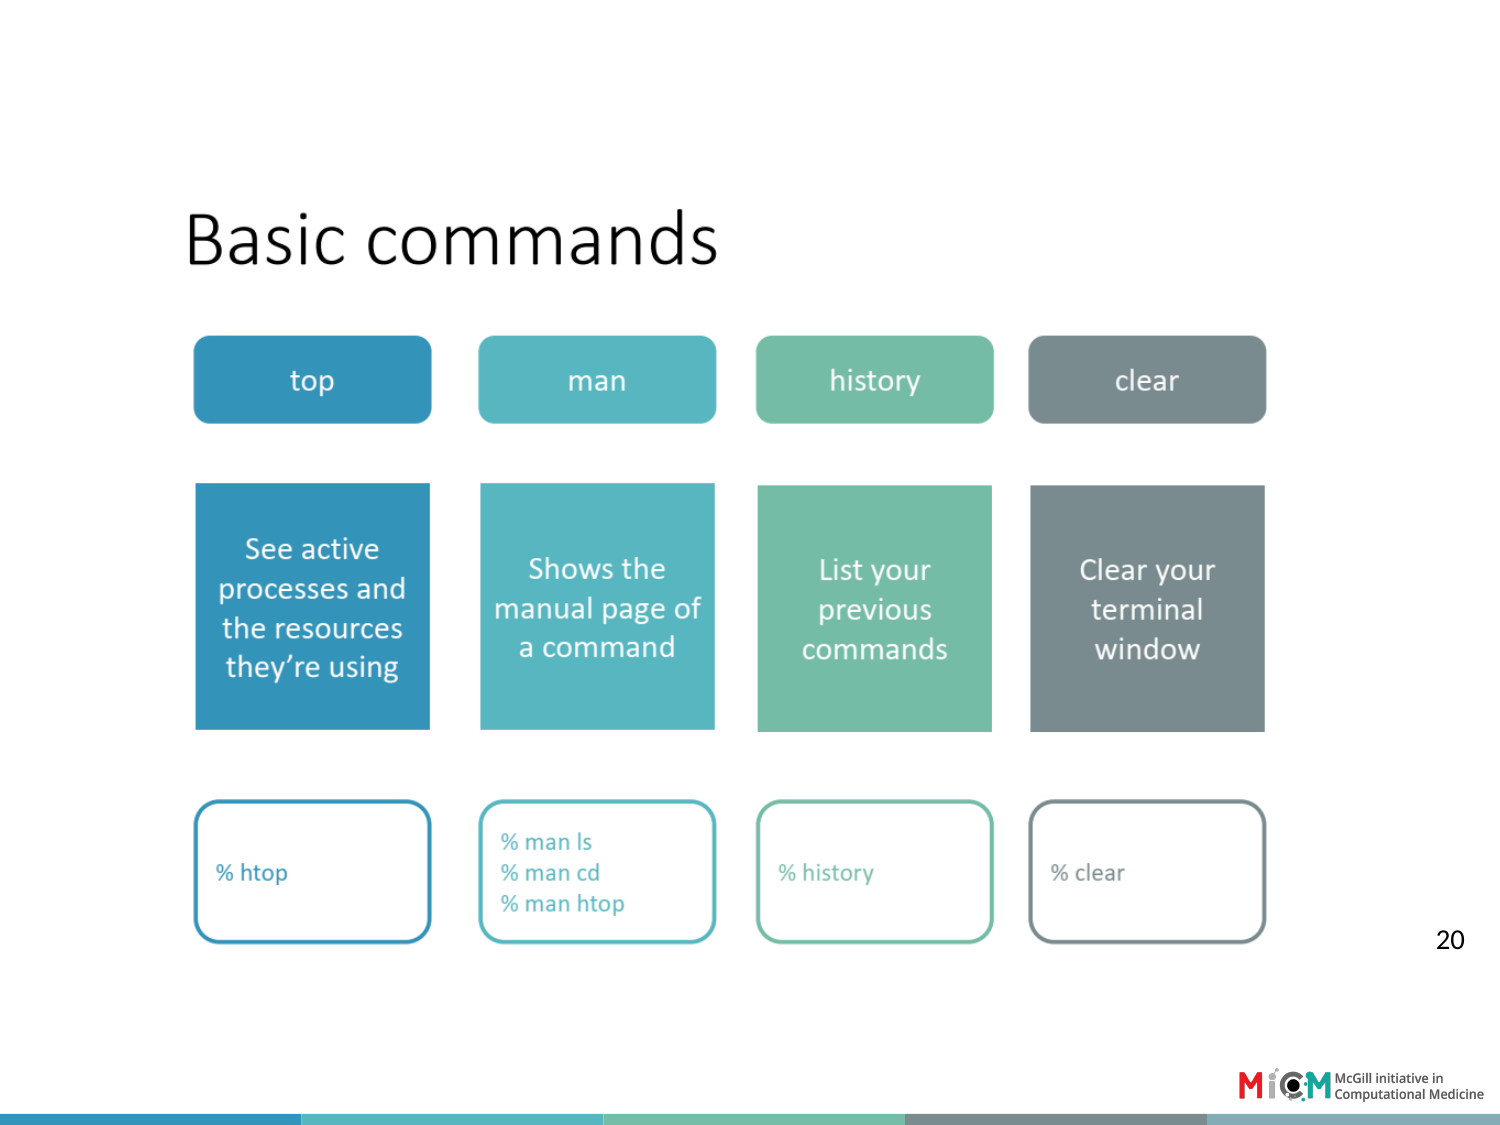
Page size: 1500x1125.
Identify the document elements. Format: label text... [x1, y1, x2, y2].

slide_number 20 [1389, 905, 1480, 971]
picture [1211, 1051, 1500, 1122]
picture [134, 165, 1366, 960]
